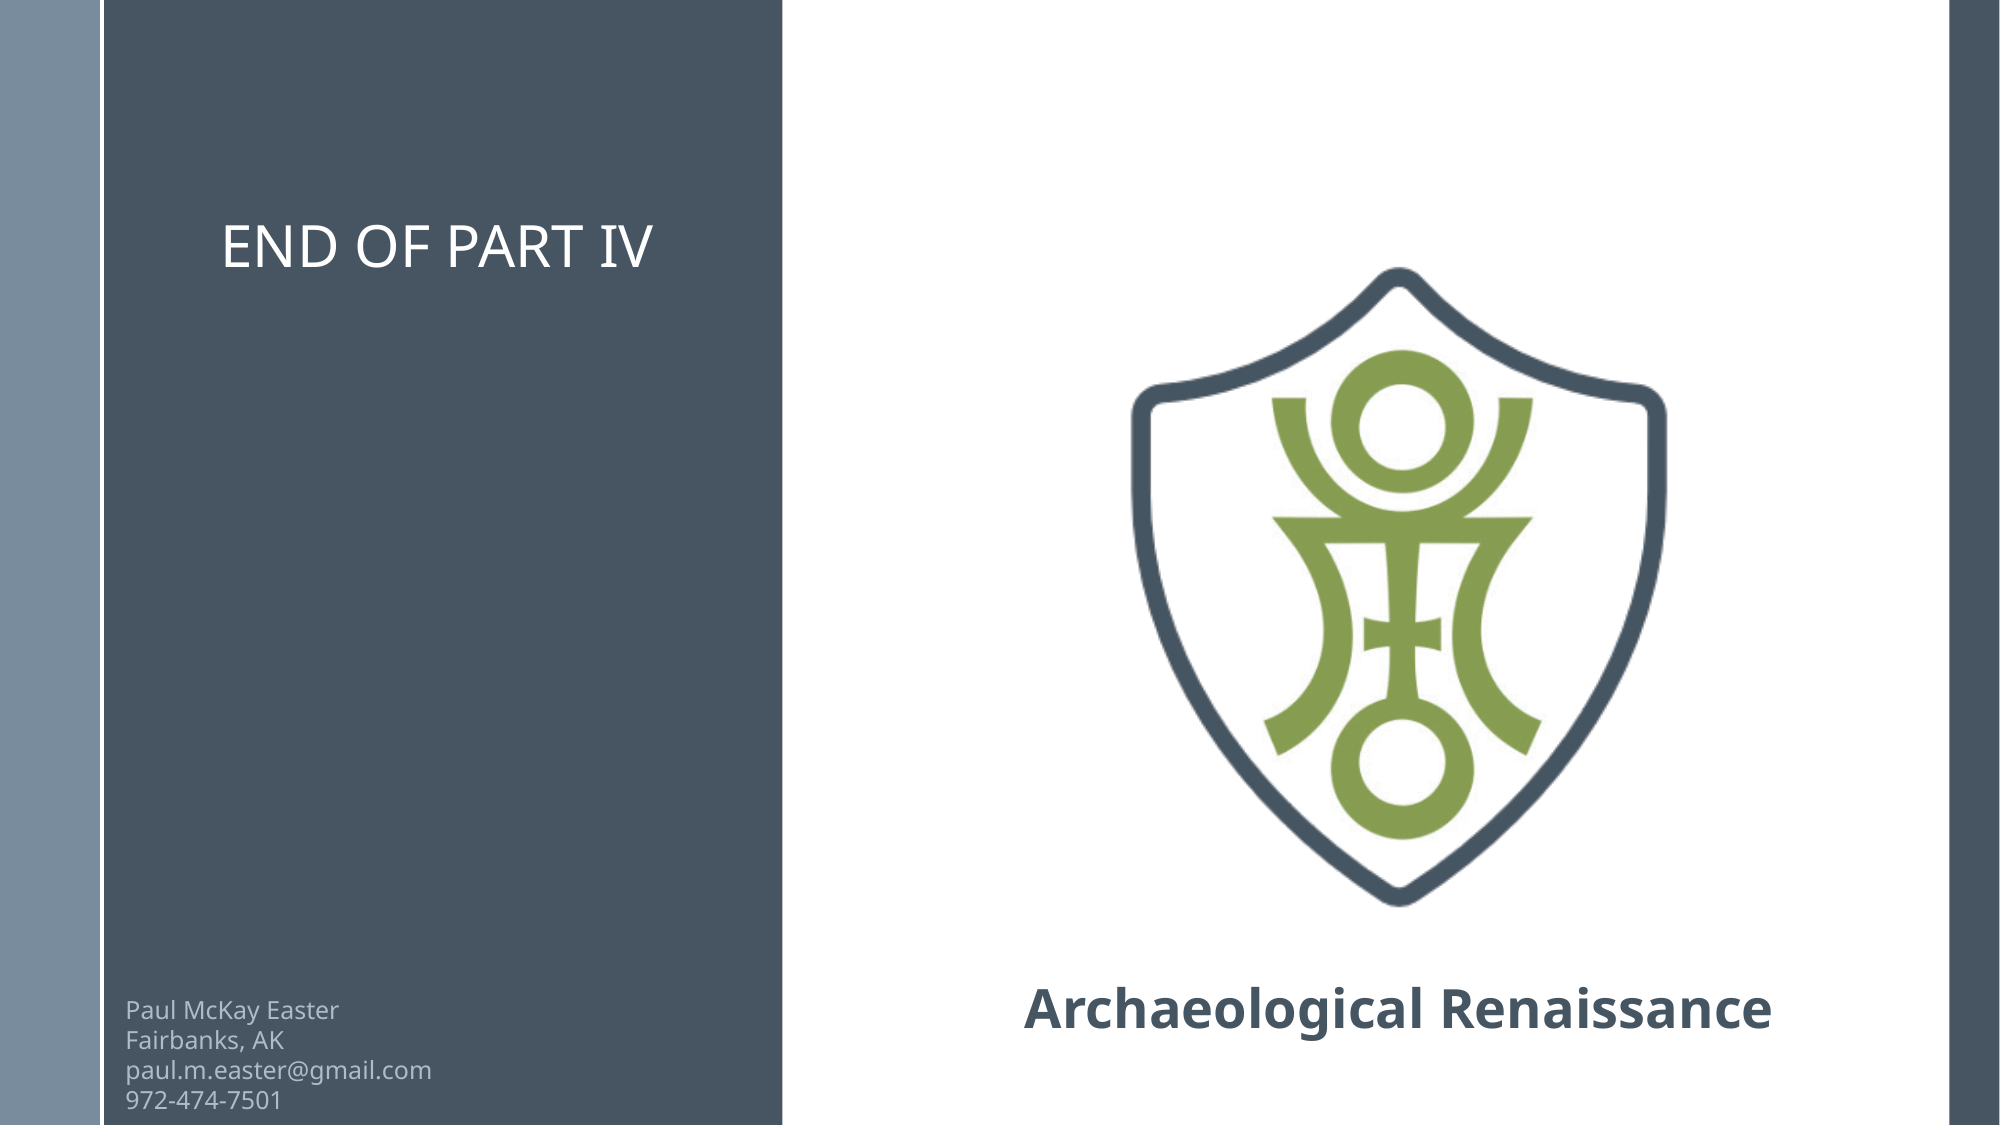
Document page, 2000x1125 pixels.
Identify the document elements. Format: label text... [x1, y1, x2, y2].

text_box Archaeological Renaissance [926, 939, 1873, 1048]
title End of Part IV [99, 62, 775, 288]
text_box Paul McKay Easter Fairbanks, AK paul.m.easter@gmail.com 972-474-7501 [110, 987, 448, 1122]
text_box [1024, 215, 1775, 966]
text_box [256, 159, 1862, 244]
